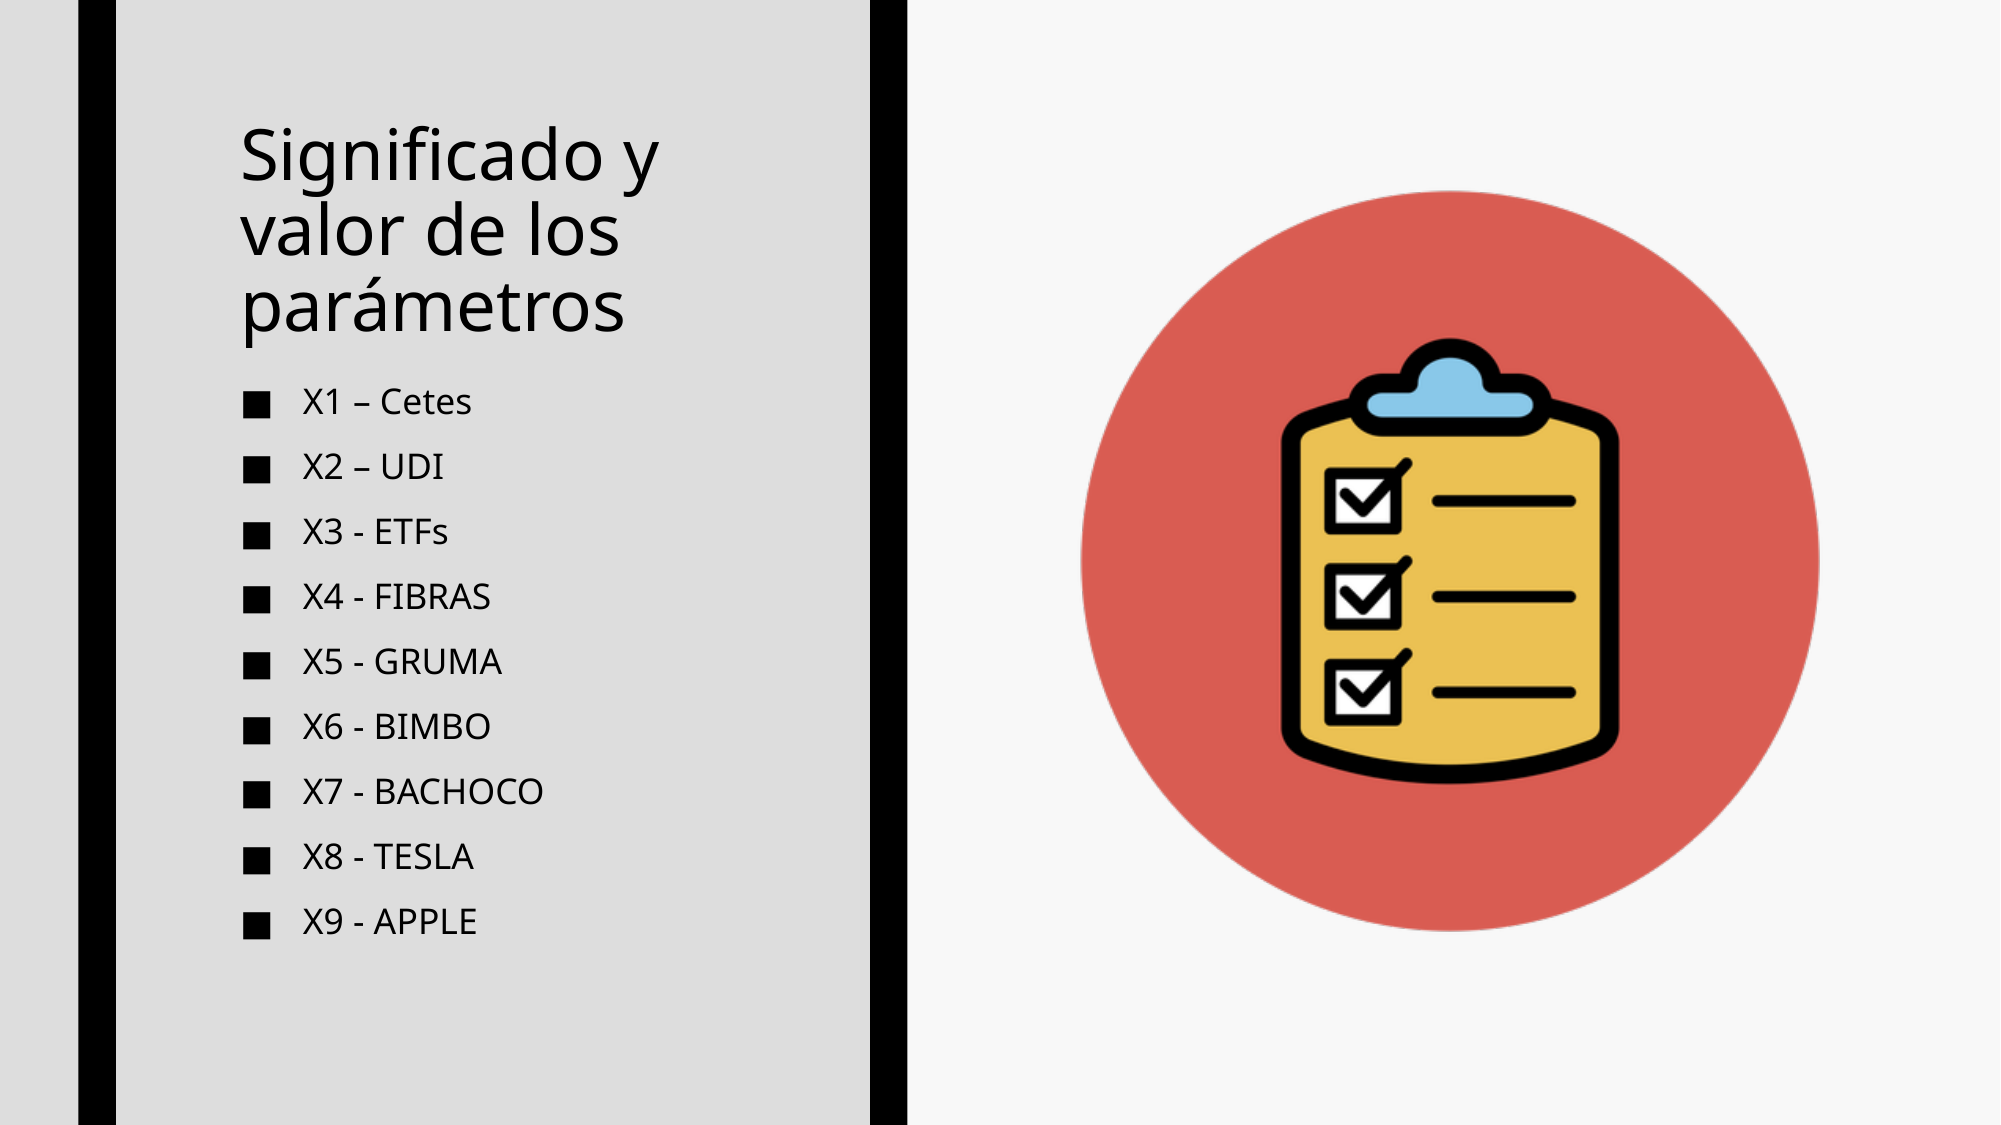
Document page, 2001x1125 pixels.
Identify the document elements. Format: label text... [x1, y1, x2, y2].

text_box [76, 0, 119, 1125]
list X1 – Cetes X2 – UDI X3 - ETFs X4 - FIBRAS X5 - GRUMA X6 - BIMBO X7 - BACHOCO X8 - TESLA X9 - APPLE [225, 375, 764, 963]
title Significado y valor de los parámetros [225, 112, 764, 357]
picture [1048, 158, 1853, 965]
